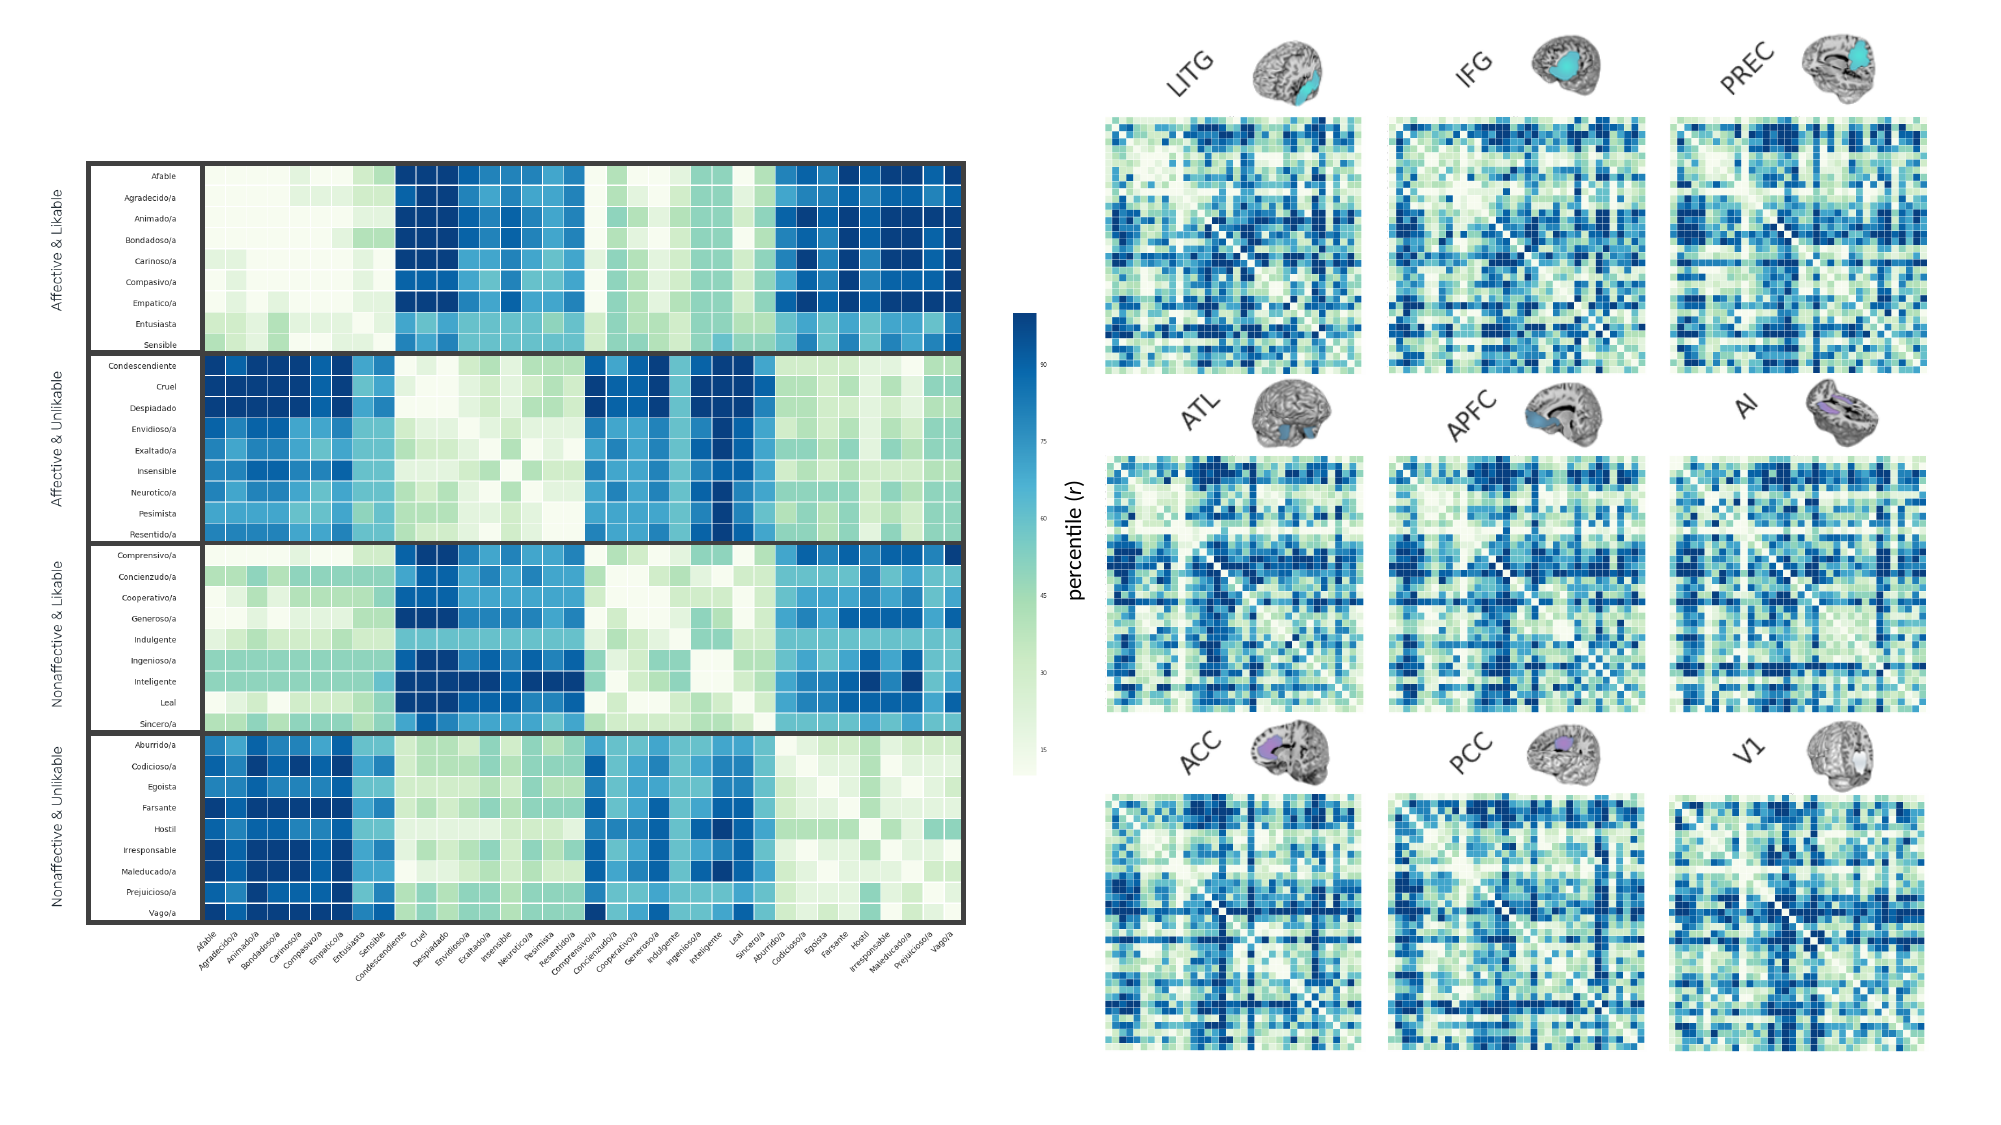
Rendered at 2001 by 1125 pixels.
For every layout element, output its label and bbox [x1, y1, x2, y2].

text_box [1105, 20, 1930, 1052]
text_box [20, 131, 1094, 994]
